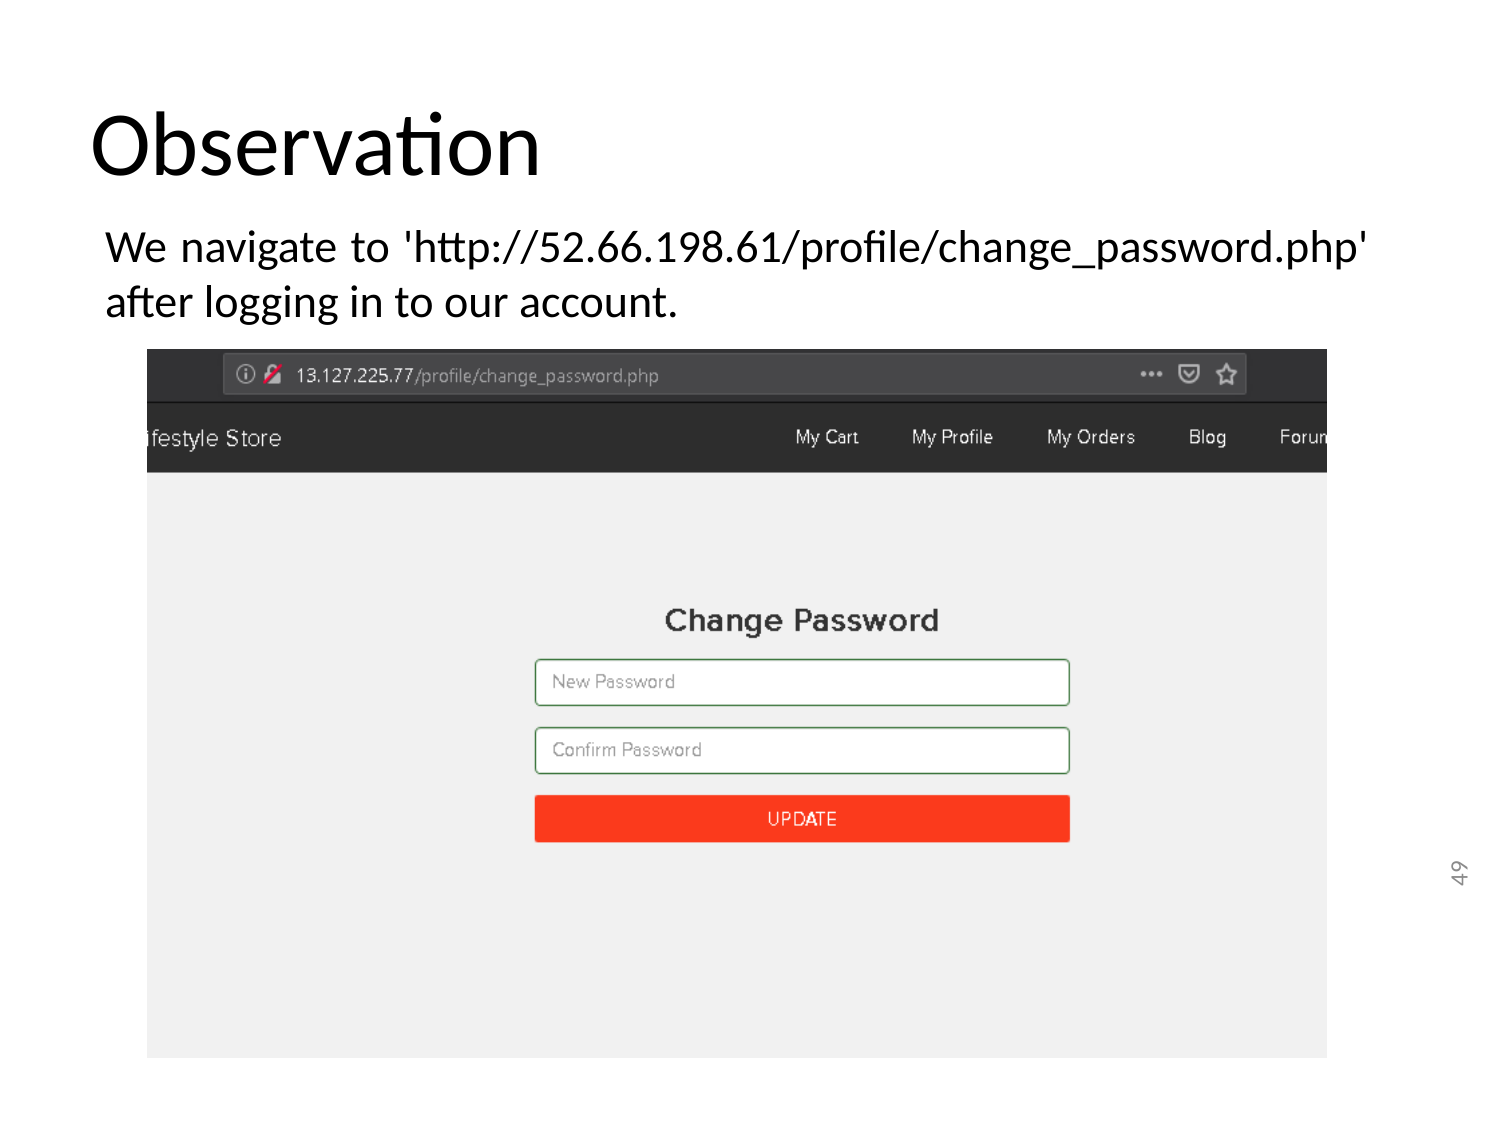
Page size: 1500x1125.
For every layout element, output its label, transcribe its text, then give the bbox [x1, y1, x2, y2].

picture [147, 349, 1327, 1058]
list We navigate to 'http://52.66.198.61/profile/change_password.php' after logging in to our account. [90, 209, 1384, 350]
title Observation [75, 45, 1425, 233]
slide_number 49 [1429, 846, 1486, 1062]
